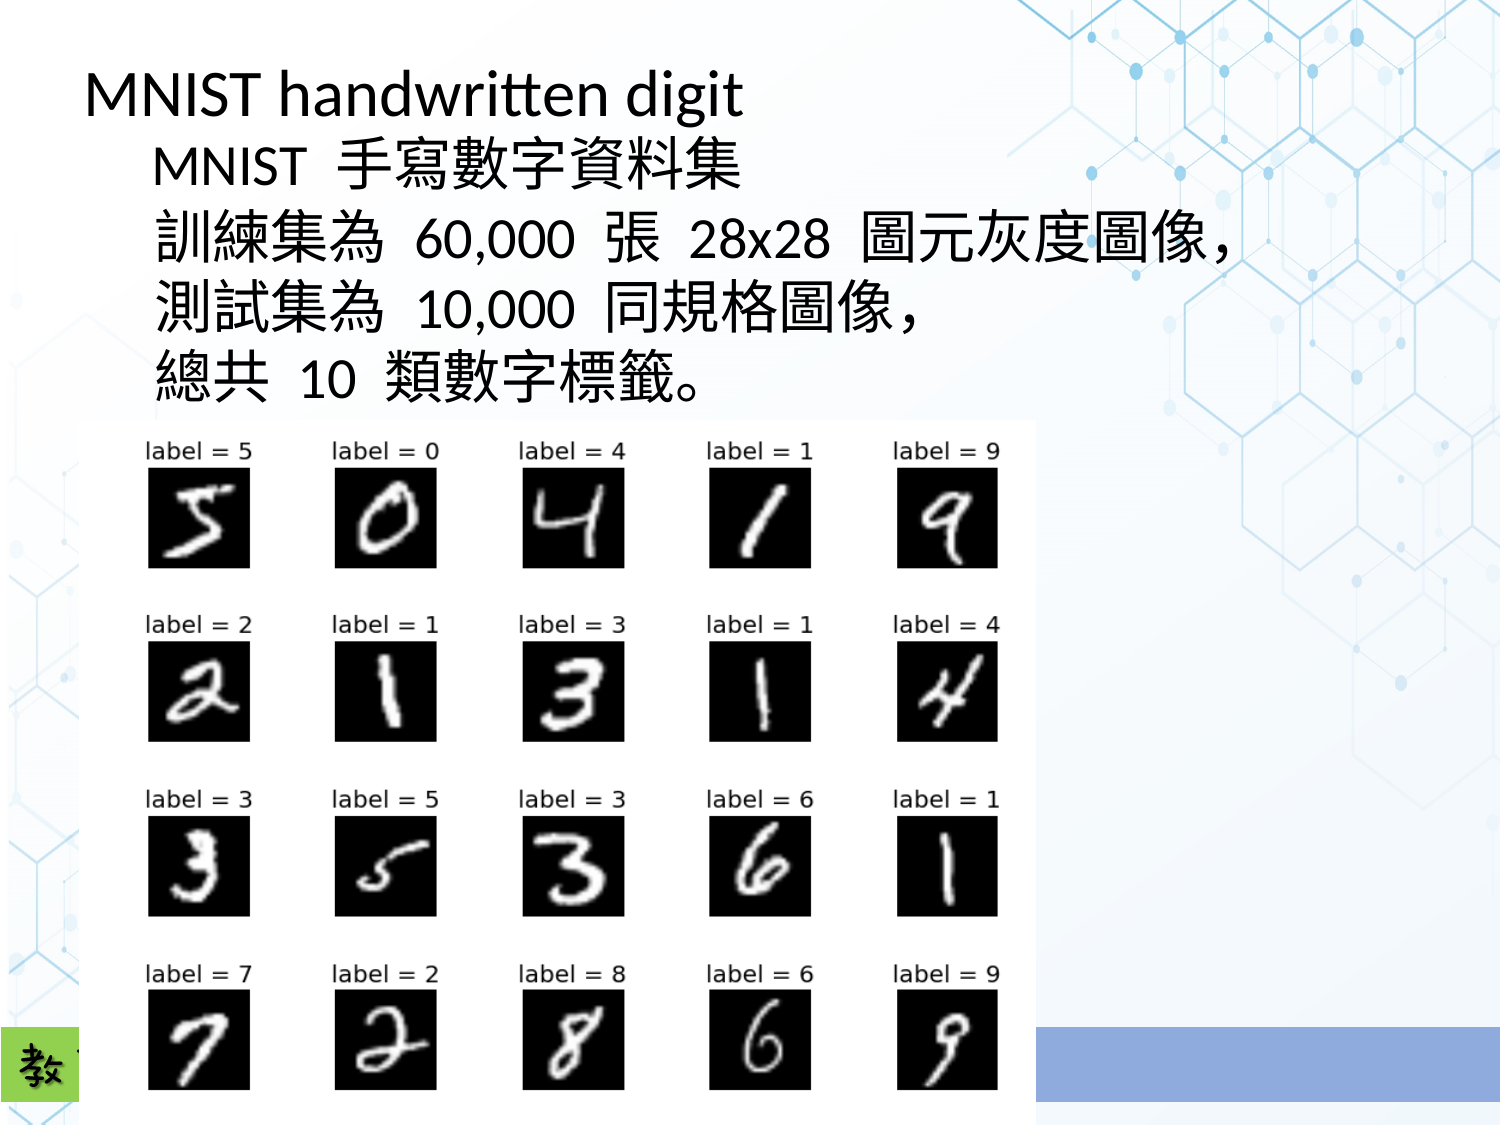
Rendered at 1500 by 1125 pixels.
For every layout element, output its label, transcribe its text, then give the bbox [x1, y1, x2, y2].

text_box MNIST 手寫數字資料集 [136, 137, 758, 204]
text_box MNIST handwritten digit [68, 42, 760, 137]
picture [0, 0, 1500, 1125]
text_box 訓練集為 60,000 張 28x28 圖元灰度圖像， 測試集為 10,000 同規格圖像， 總共 10 類數字標籤。 [139, 192, 1252, 418]
